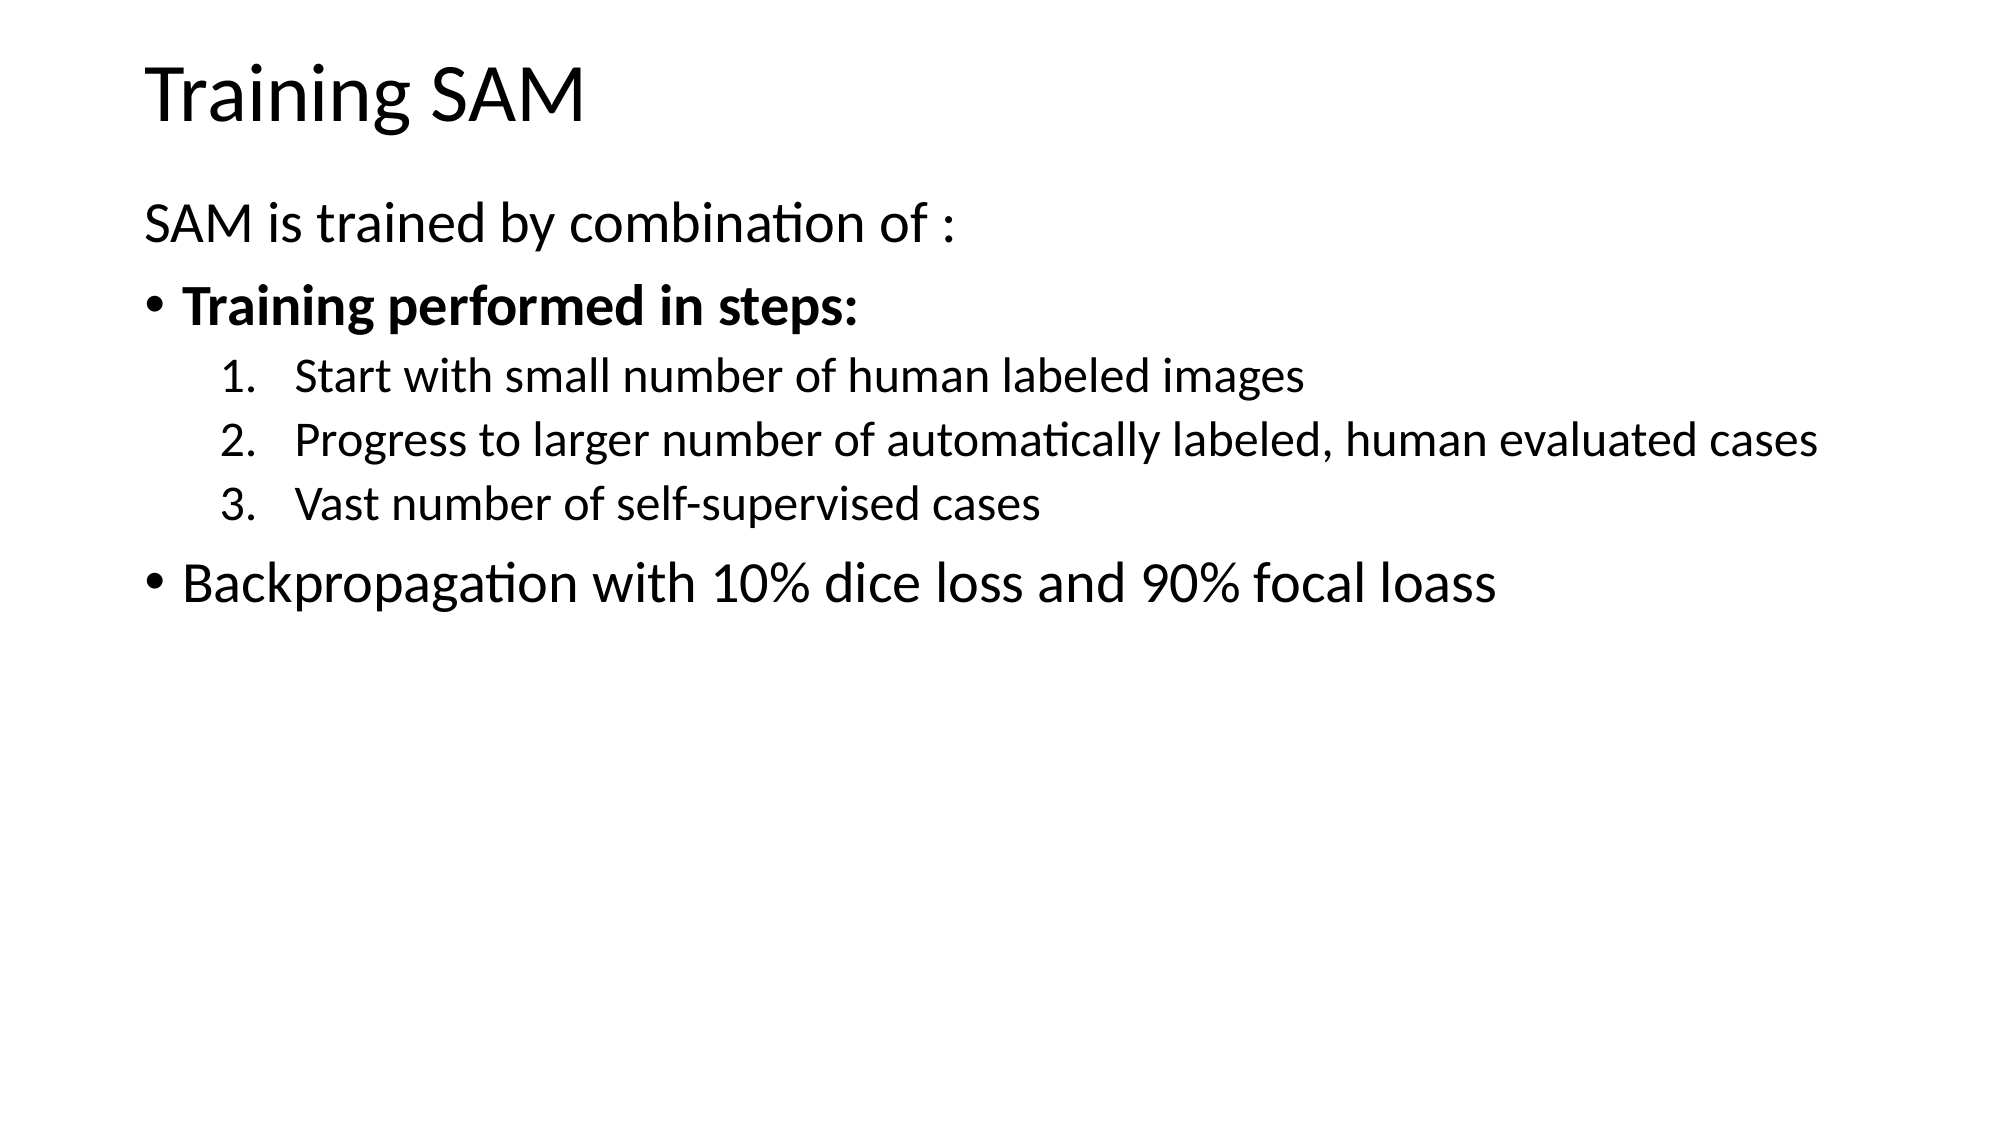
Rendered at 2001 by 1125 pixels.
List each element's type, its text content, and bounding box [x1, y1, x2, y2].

list SAM is trained by combination of : Training performed in steps: Start with small number of human labeled images Progress to larger number of automatically labeled, human evaluated cases Vast number of self-supervised cases Backpropagation with 10% dice loss and 90% focal loass [129, 184, 1855, 1102]
title Training SAM [129, 22, 1855, 166]
